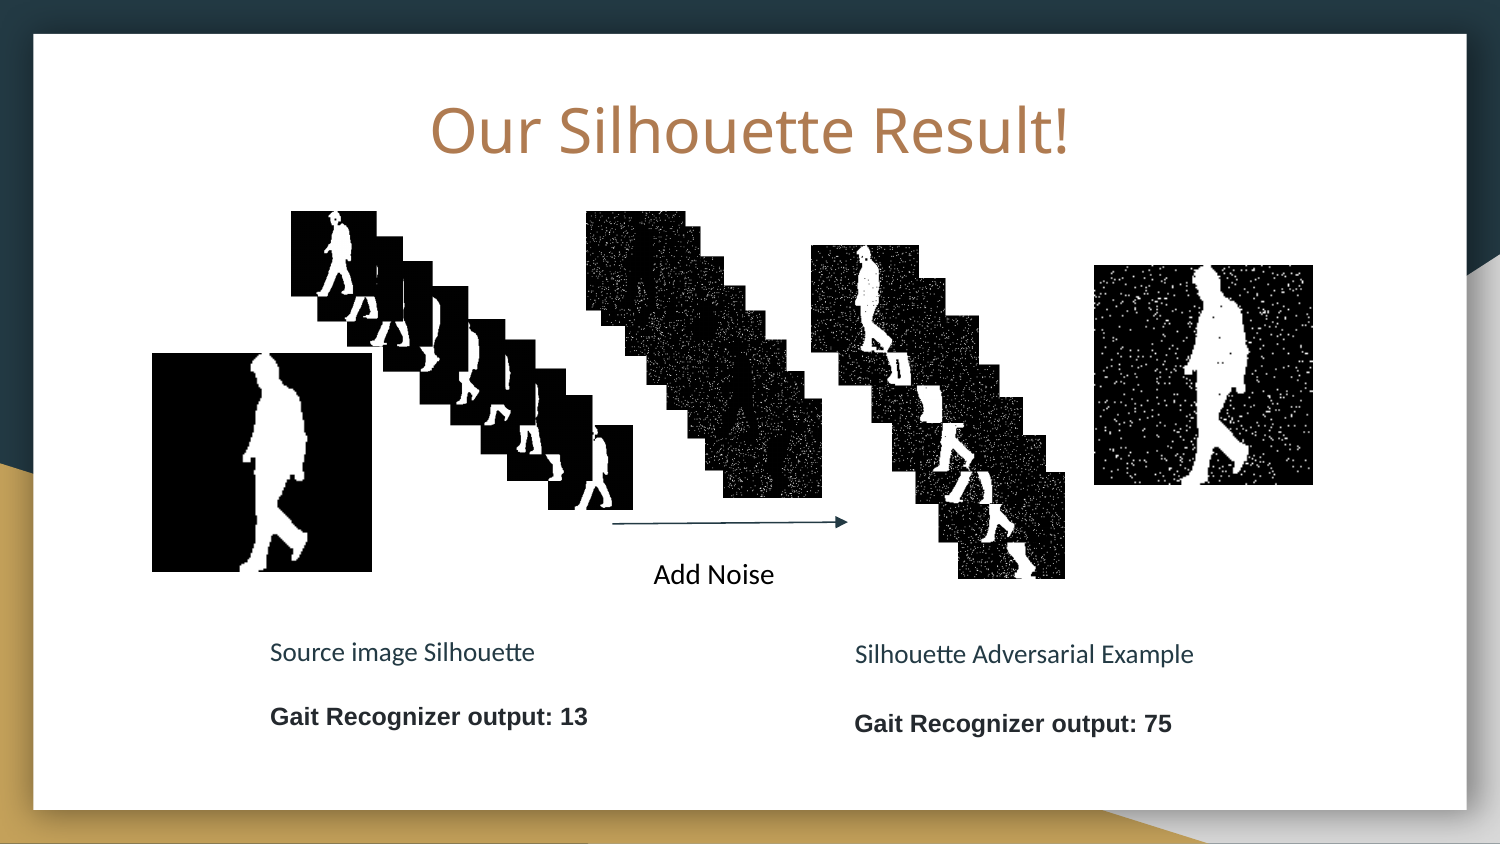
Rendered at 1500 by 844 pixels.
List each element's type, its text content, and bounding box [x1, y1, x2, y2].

text_box Add Noise [638, 540, 822, 603]
picture [152, 211, 1065, 579]
list Source image Silhouette Gait Recognizer output: 13 [255, 619, 669, 798]
title Our Silhouette Result! [134, 76, 1366, 233]
picture [1093, 265, 1314, 485]
list Silhouette Adversarial Example [840, 621, 1328, 688]
text_box Gait Recognizer output: 75 [839, 688, 1332, 790]
